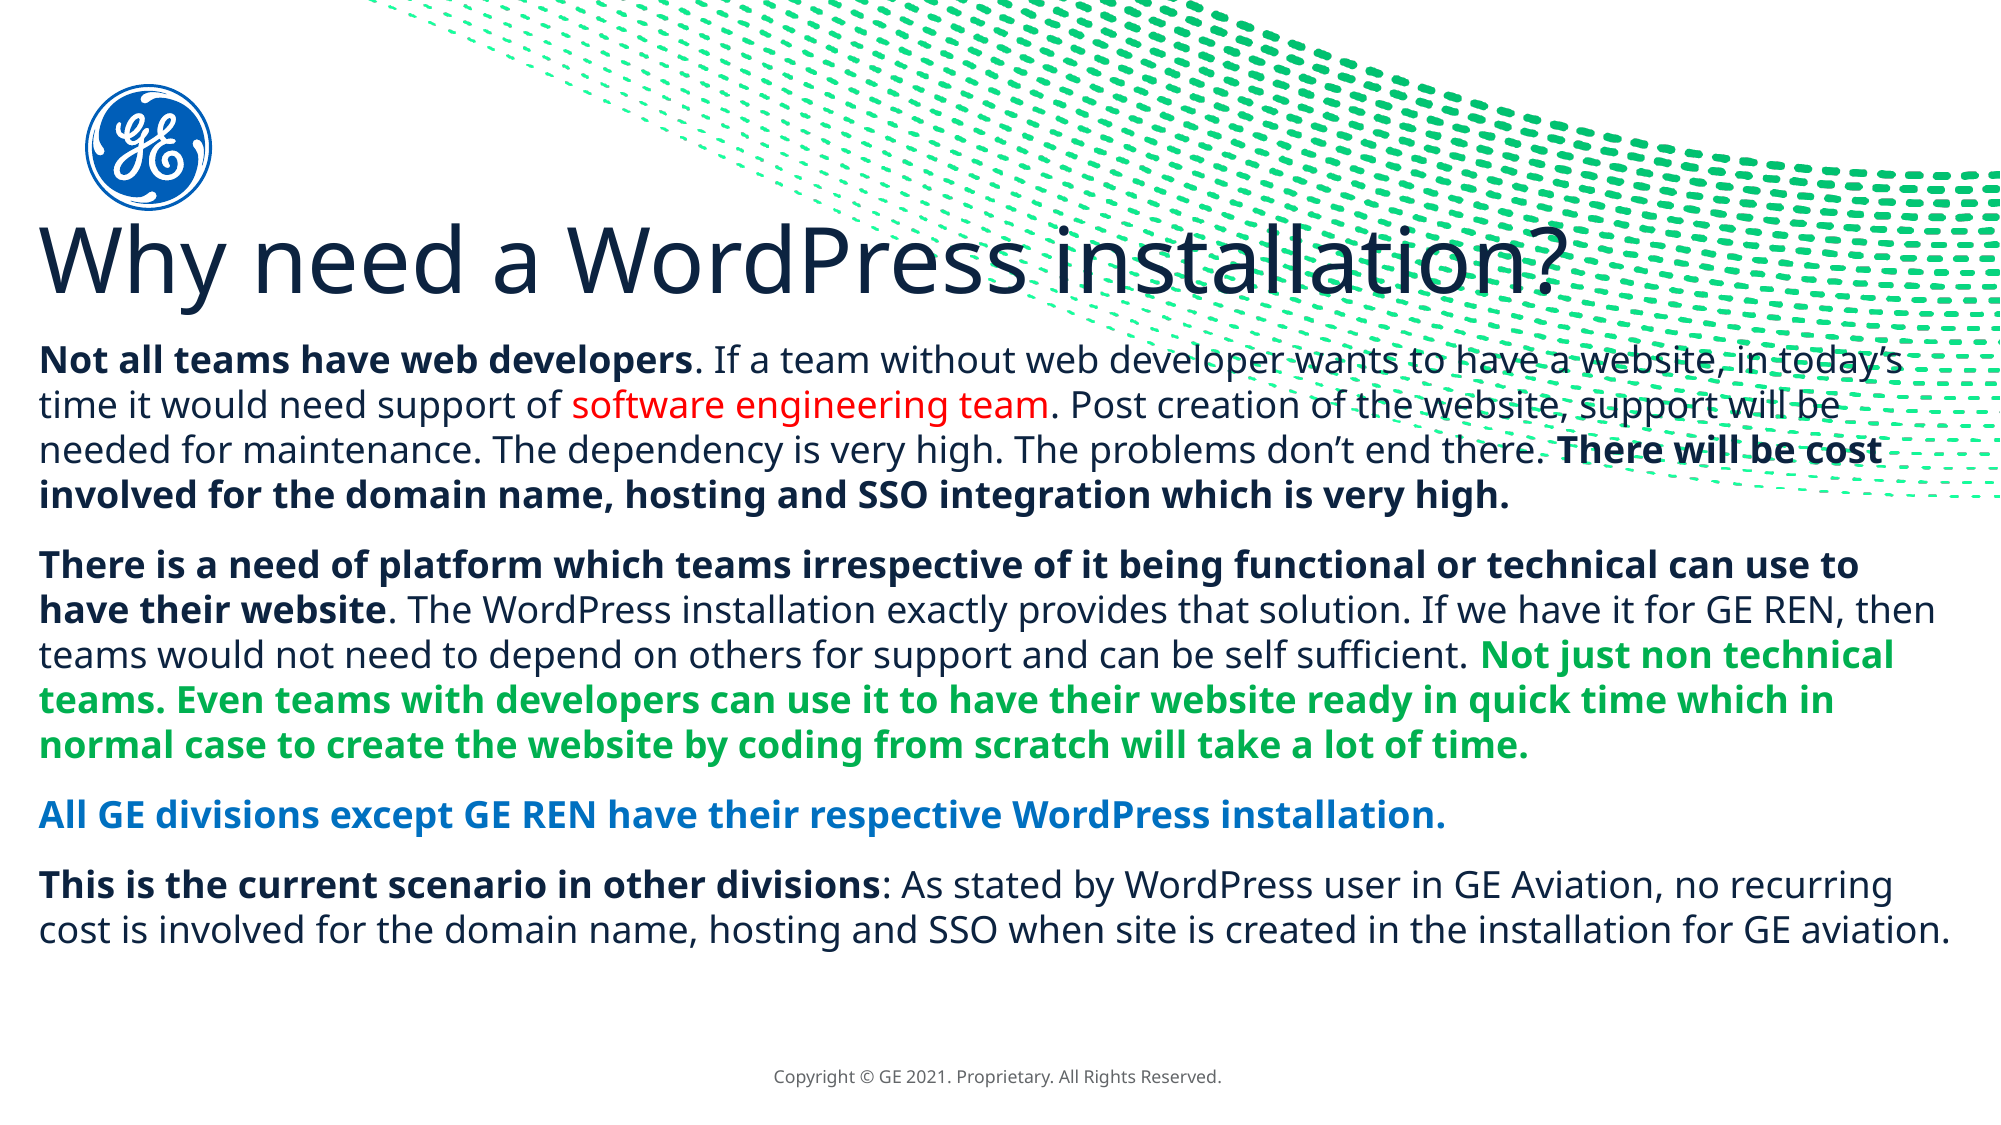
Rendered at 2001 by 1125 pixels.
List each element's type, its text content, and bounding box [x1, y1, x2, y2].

picture [345, 0, 2000, 515]
text_box Why need a WordPress installation? Not all teams have web developers. If a team without web developer wants to have a website, in today’s time it would need support of software engineering team. Post creation of the website, support will be needed for maintenance. The dependency is very high. The problems don’t end there. There will be cost involved for the domain name, hosting and SSO integration which is very high. There is a need of platform which teams irrespective of it being functional or technical can use to have their website. The WordPress installation exactly provides that solution. If we have it for GE REN, then teams would not need to depend on others for support and can be self sufficient. Not just non technical teams. Even teams with developers can use it to have their website ready in quick time which in normal case to create the website by coding from scratch will take a lot of time. All GE divisions except GE REN have their respective WordPress installation. This is the current scenario in other divisions: As stated by WordPress user in GE Aviation, no recurring cost is involved for the domain name, hosting and SSO when site is created in the installation for GE aviation. [23, 193, 1977, 1000]
